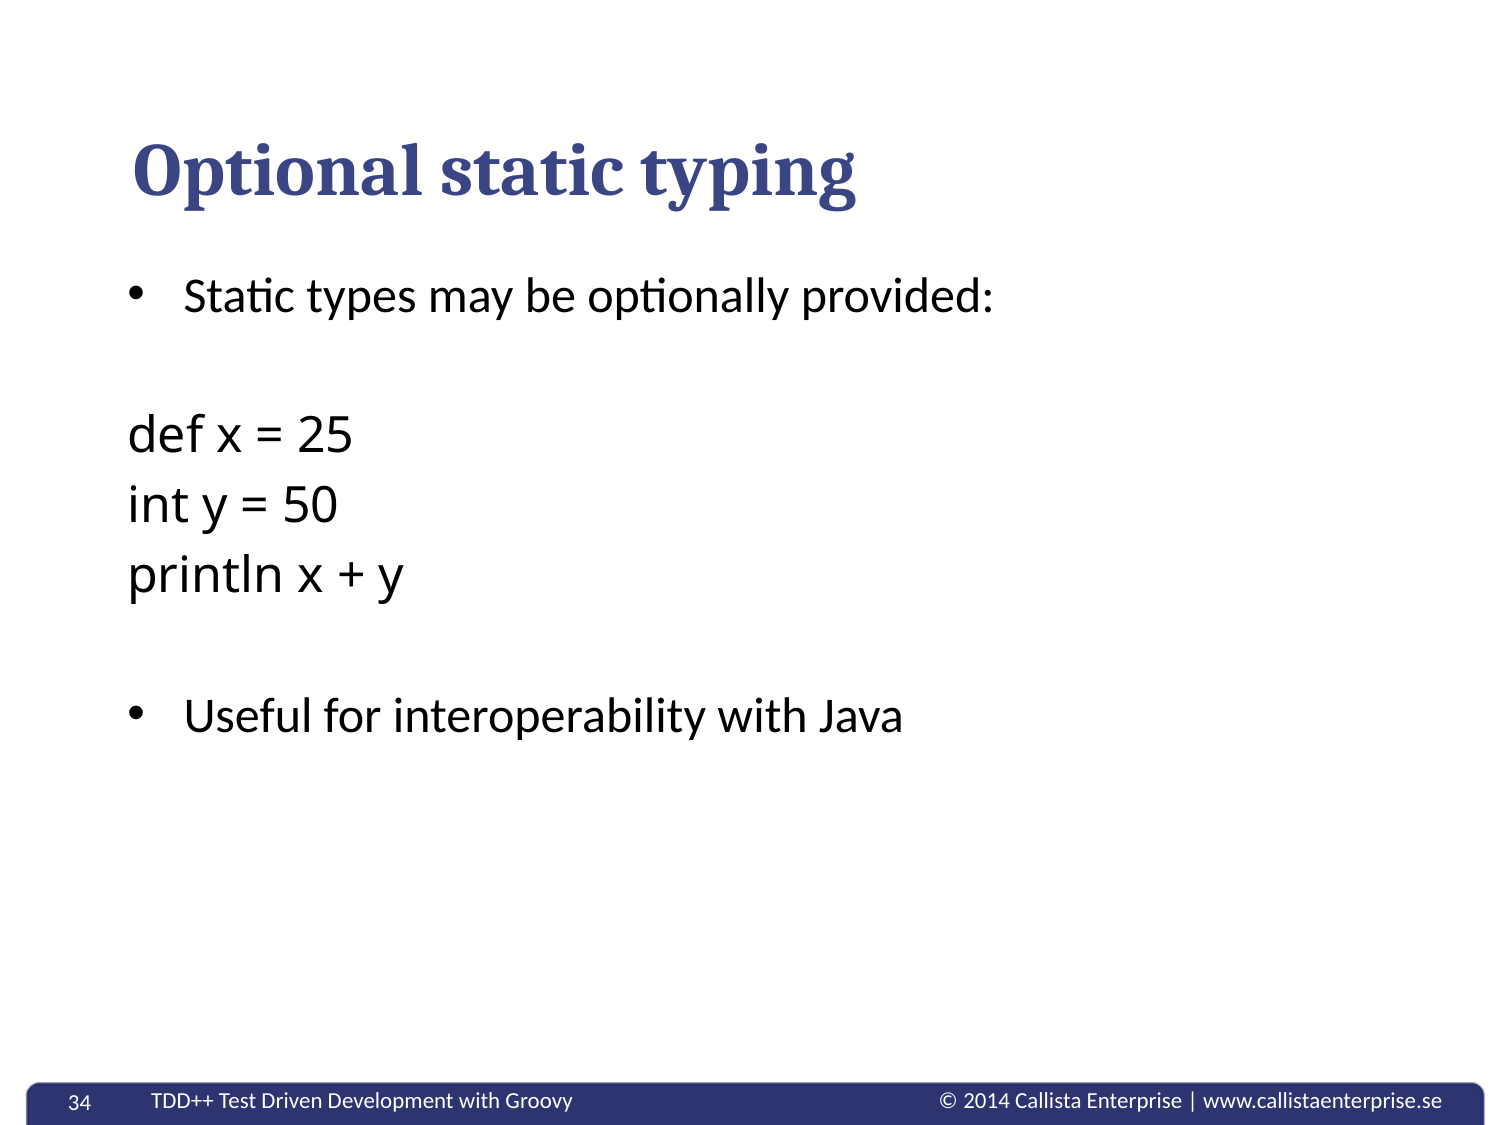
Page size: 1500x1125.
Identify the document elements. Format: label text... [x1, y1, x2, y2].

picture [0, 0, 1500, 1125]
title Optional static typing [112, 93, 1388, 219]
list Static types may be optionally provided: def x = 25 int y = 50 println x + y Useful for interoperability with Java [112, 255, 1380, 1024]
